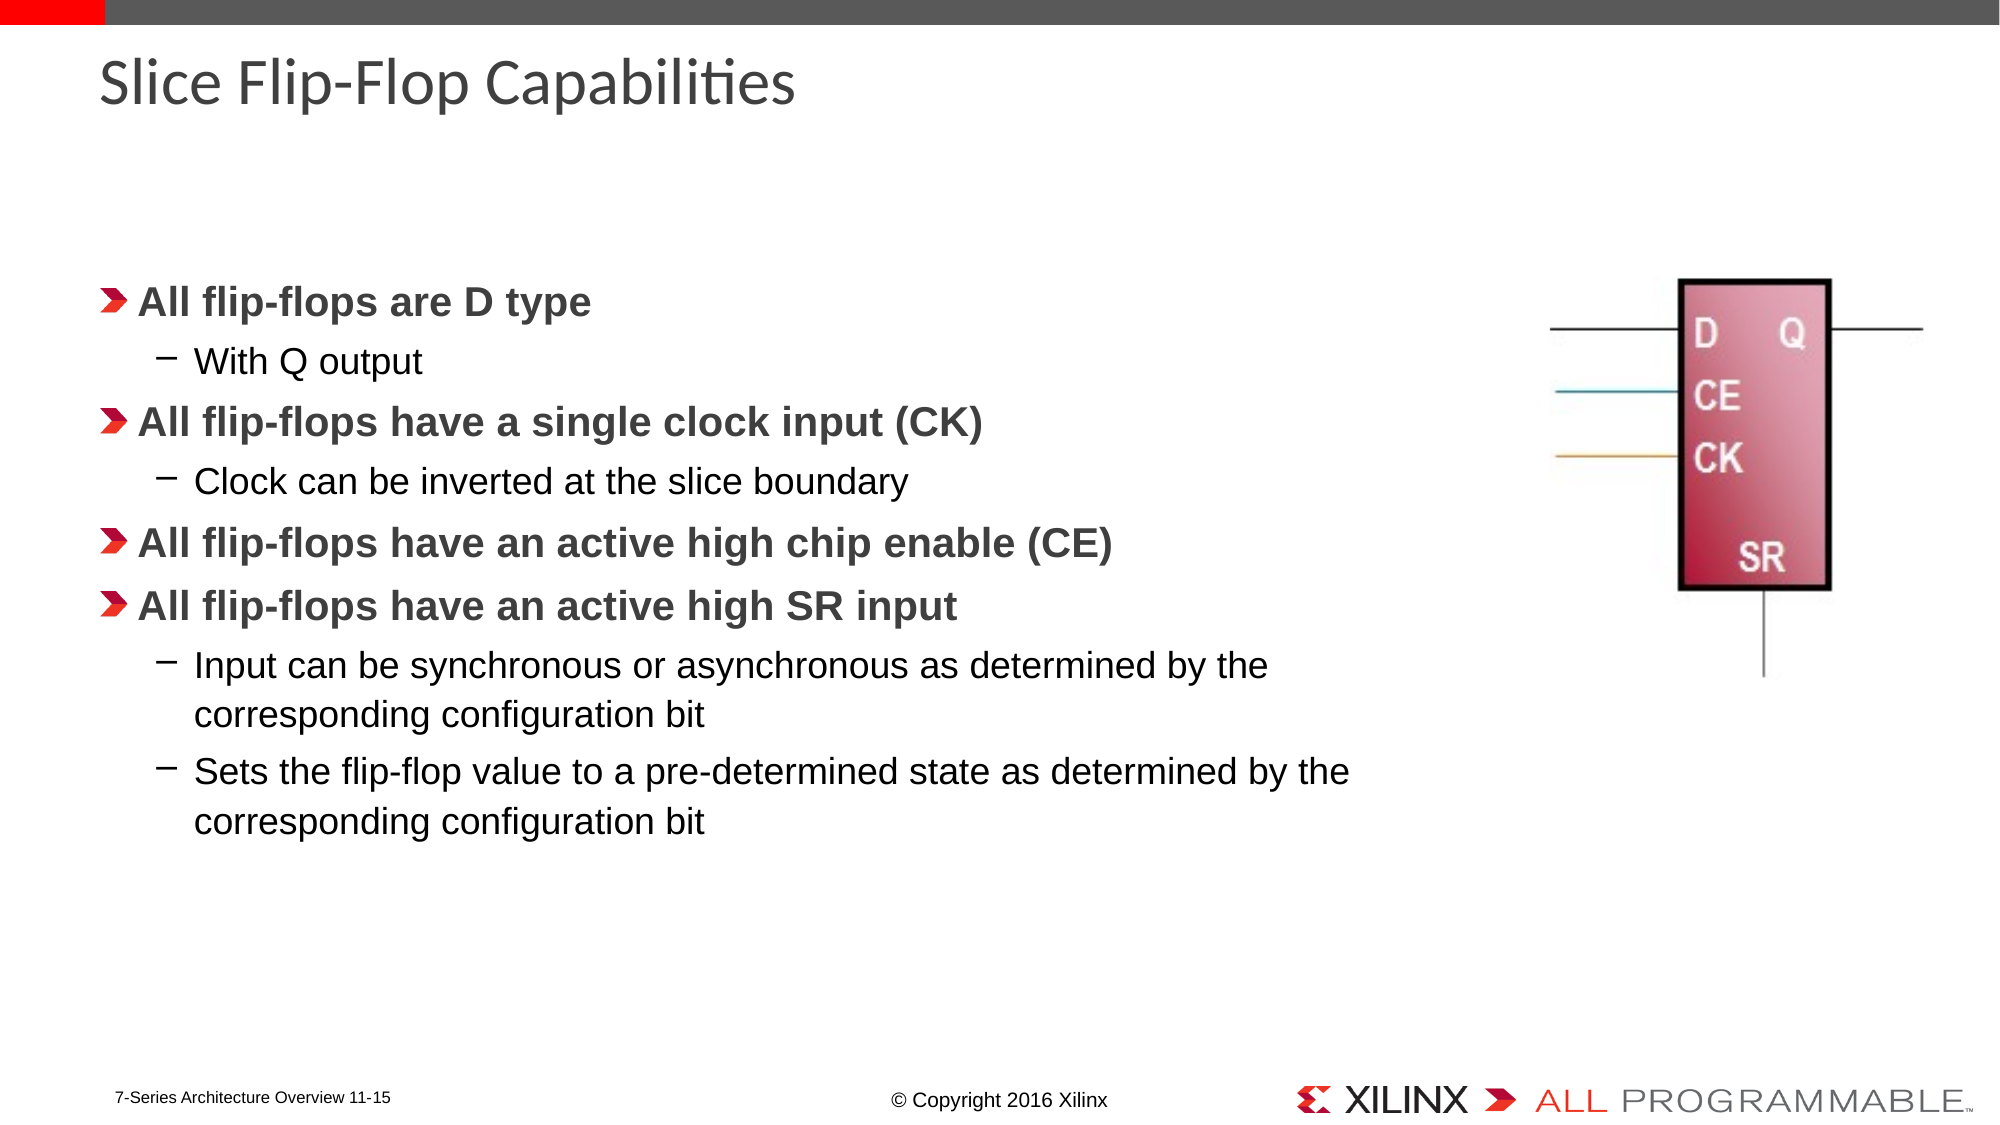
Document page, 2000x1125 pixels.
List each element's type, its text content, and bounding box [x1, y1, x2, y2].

picture [99, 287, 128, 313]
list All flip-flops are D type With Q output All flip-flops have a single clock input (CK) Clock can be inverted at the slice boundary All flip-flops have an active high chip enable (CE) All flip-flops have an active high SR input Input can be synchronous or asynchronous as determined by the corresponding configuration bit Sets the flip-flop value to a pre-determined state as determined by the corresponding configuration bit [99, 262, 1505, 1006]
slide_number 7-Series Architecture Overview 11-15 [99, 1079, 452, 1125]
title Slice Flip-Flop Capabilities [99, 34, 1900, 122]
footer © Copyright 2016 Xilinx [683, 1079, 1317, 1120]
text_box [1549, 277, 1924, 680]
picture [1317, 1086, 1973, 1113]
picture [99, 527, 128, 554]
picture [99, 590, 128, 617]
picture [99, 407, 128, 434]
